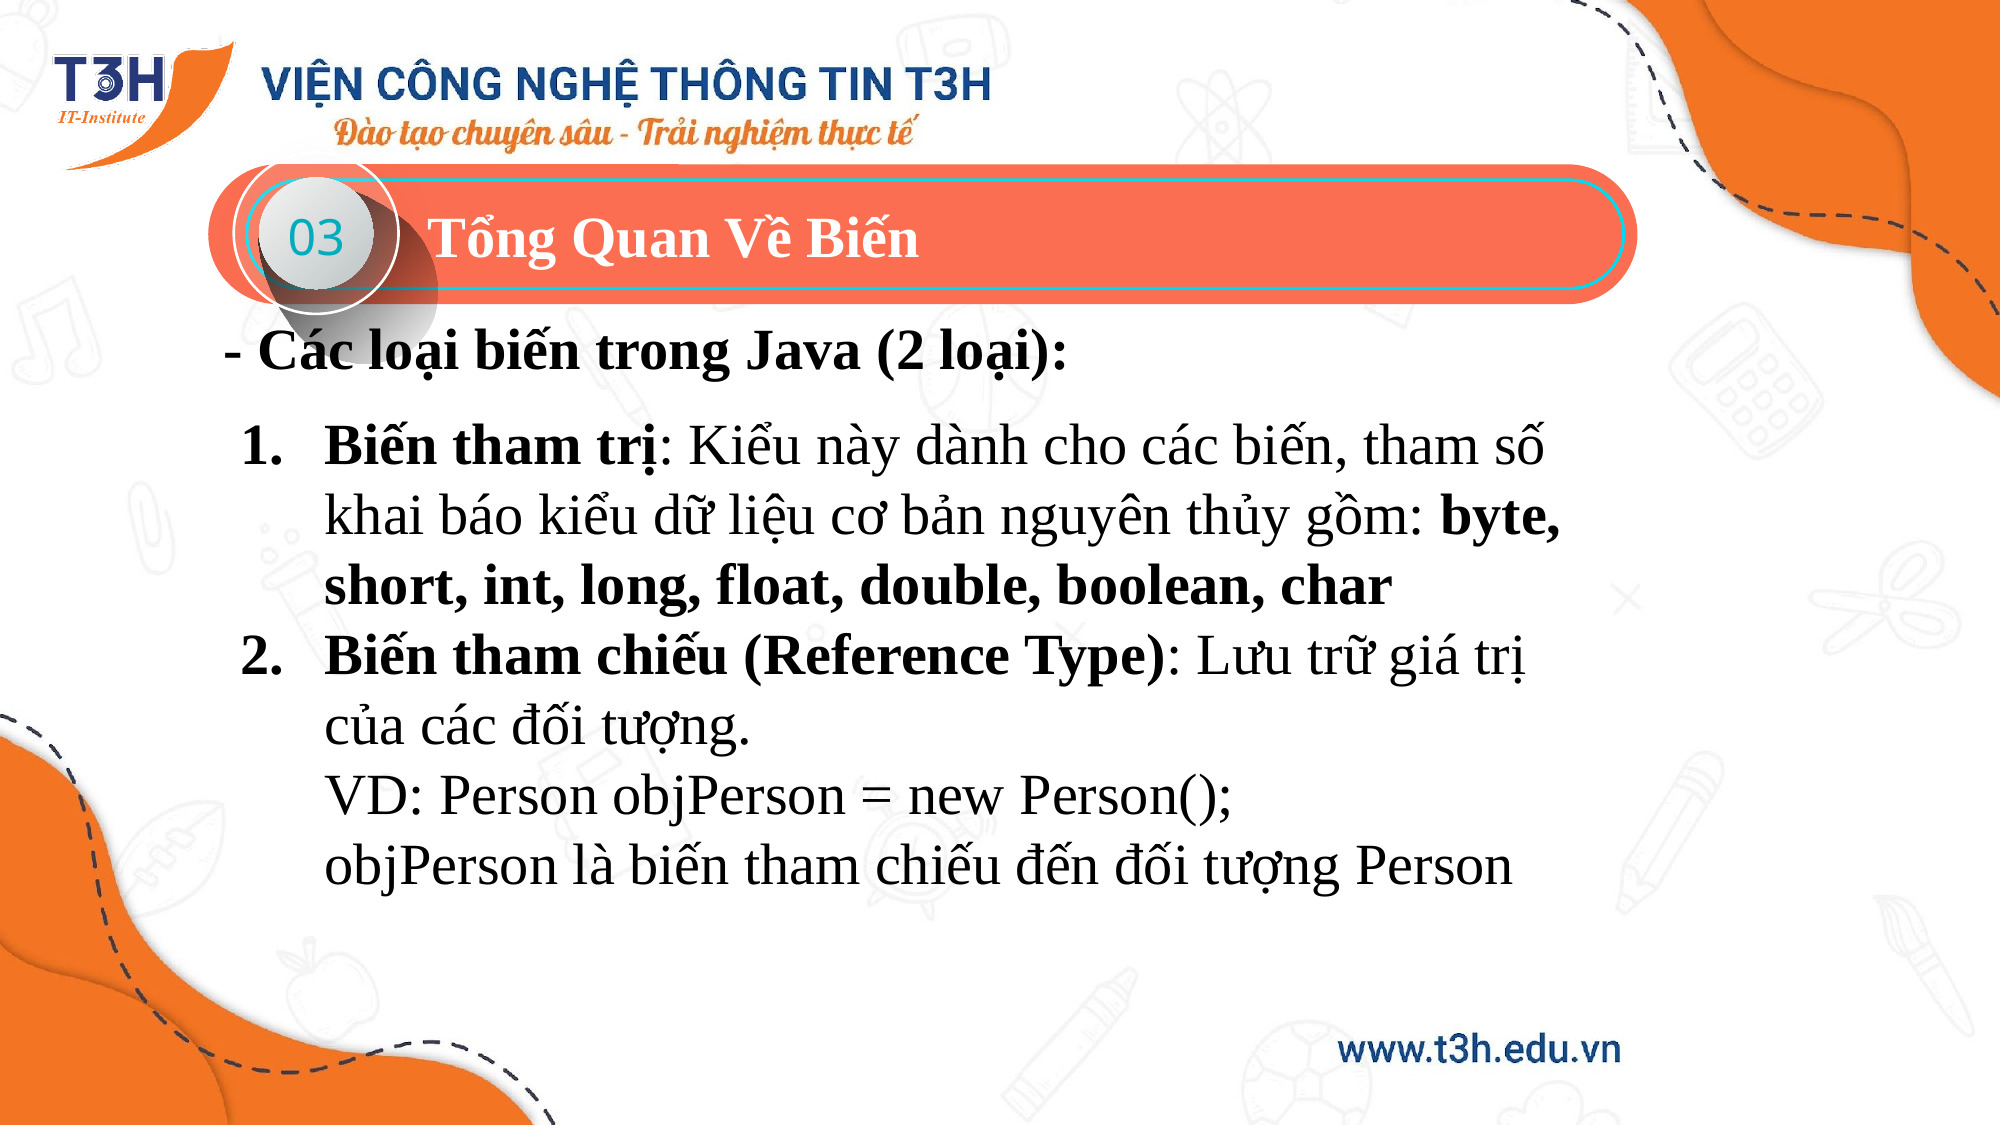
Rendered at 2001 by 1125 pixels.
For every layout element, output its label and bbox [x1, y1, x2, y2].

picture [0, 0, 2000, 1125]
text_box [207, 164, 212, 305]
text_box [217, 146, 475, 398]
text_box [479, 164, 1638, 305]
